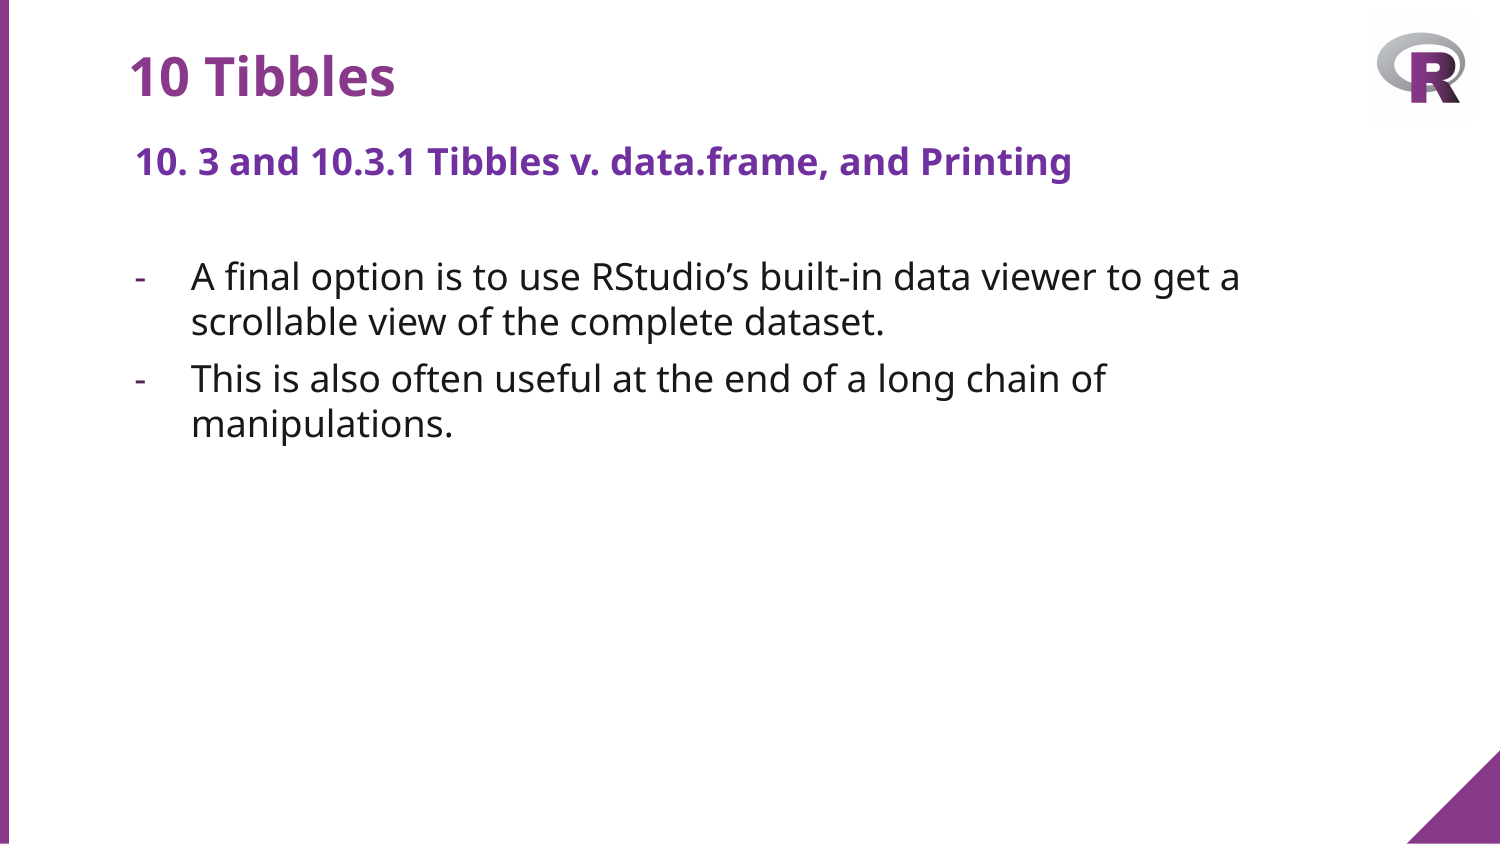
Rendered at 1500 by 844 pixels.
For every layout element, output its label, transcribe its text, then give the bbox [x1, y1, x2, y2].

title 10 Tibbles [113, 27, 1224, 122]
list 10. 3 and 10.3.1 Tibbles v. data.frame, and Printing A final option is to use RStudio’s built-in data viewer to get a scrollable view of the complete dataset. This is also often useful at the end of a long chain of manipulations. [100, 122, 1387, 745]
picture [1367, 14, 1475, 122]
